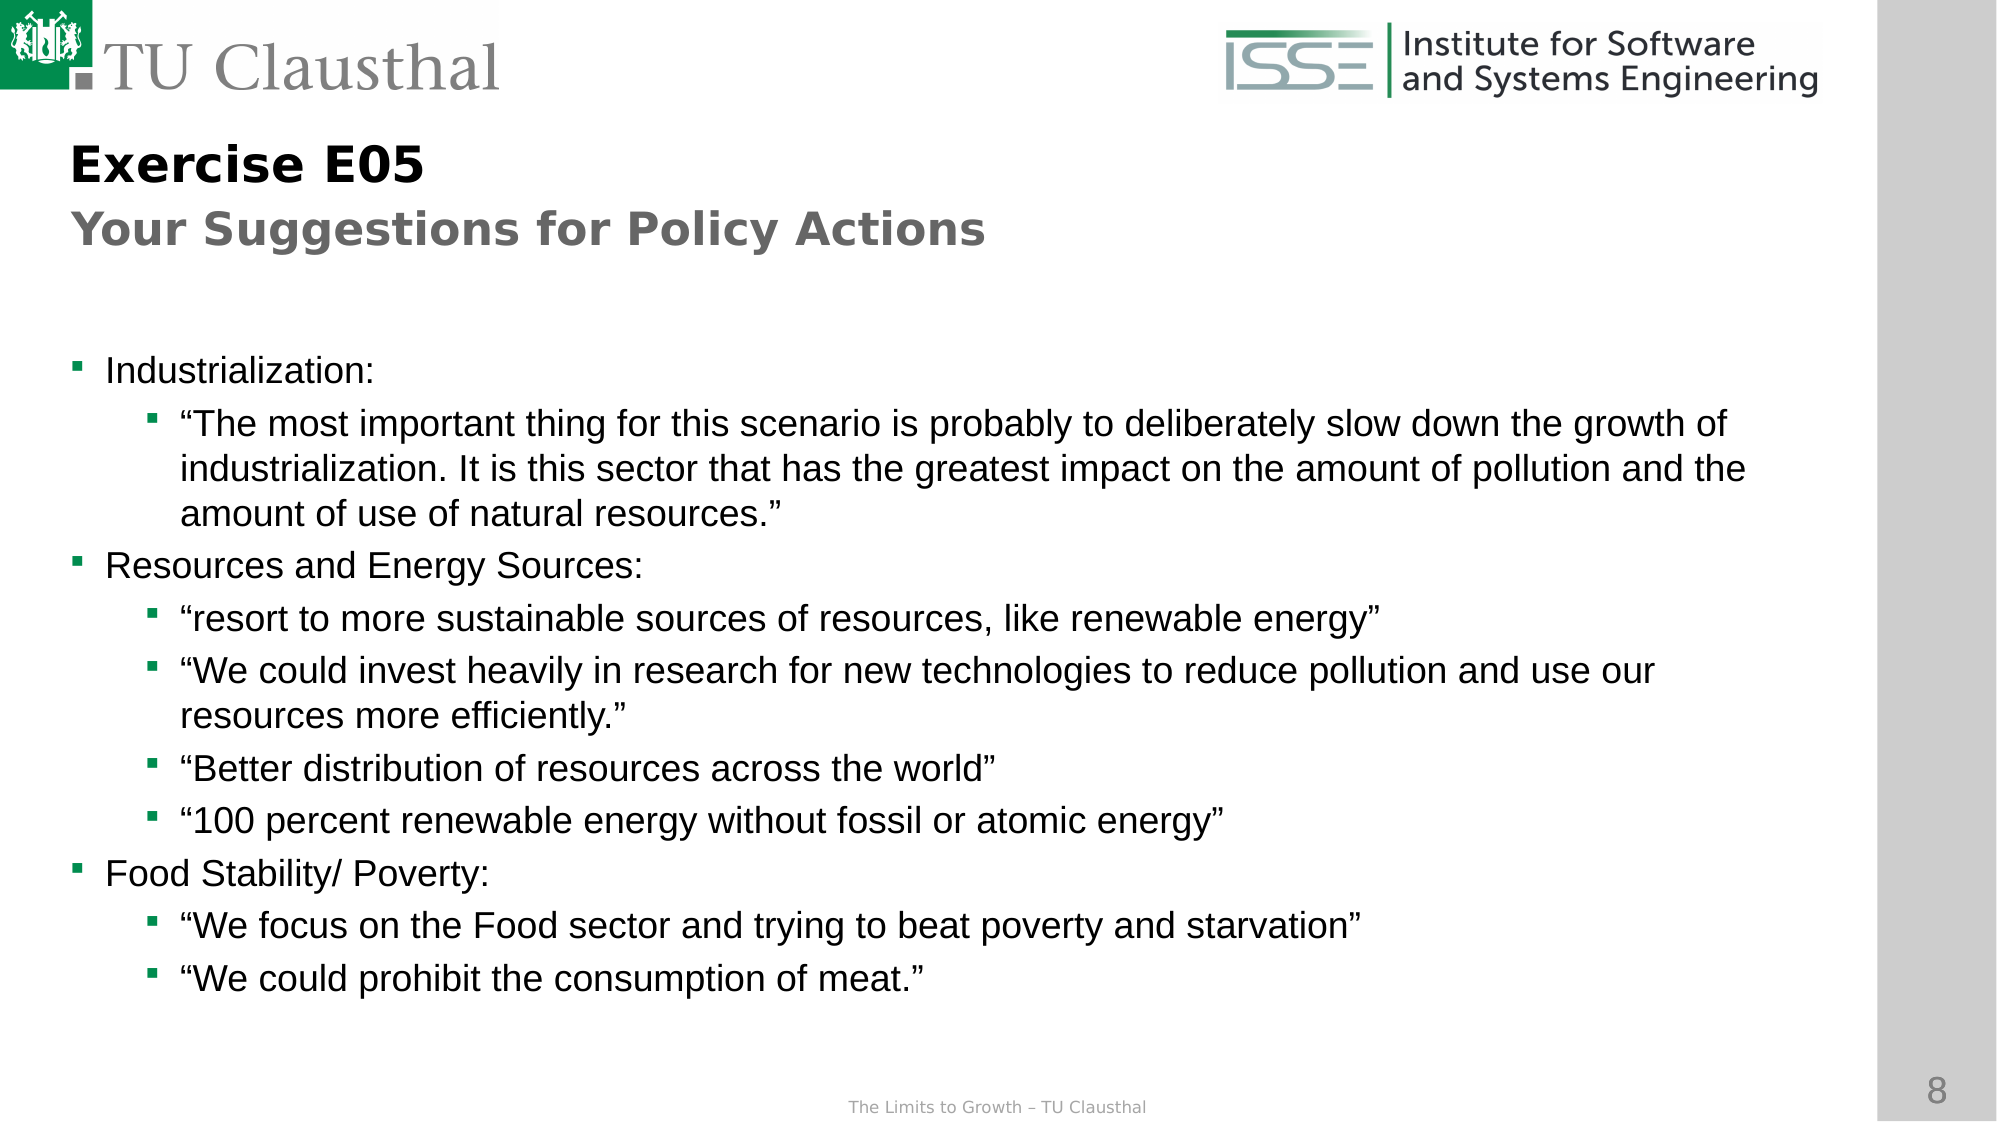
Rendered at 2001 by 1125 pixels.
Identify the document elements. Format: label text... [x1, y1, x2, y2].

picture [1218, 22, 1823, 104]
text_box Your Suggestions for Policy Actions [70, 188, 1767, 267]
text_box Exercise E05 [55, 125, 1816, 205]
picture [0, 0, 499, 90]
text_box Industrialization: “The most important thing for this scenario is probably to deliberately slow down the growth of industrialization. It is this sector that has the greatest impact on the amount of pollution and the amount of use of natural resources.” Resources and Energy Sources: “resort to more sustainable sources of resources, like renewable energy” “We could invest heavily in research for new technologies to reduce pollution and use our resources more efficiently.” “Better distribution of resources across the world” “100 percent renewable energy without fossil or atomic energy” Food Stability/ Poverty: “We focus on the Food sector and trying to beat poverty and starvation” “We could prohibit the consumption of meat.” [54, 208, 1800, 1084]
